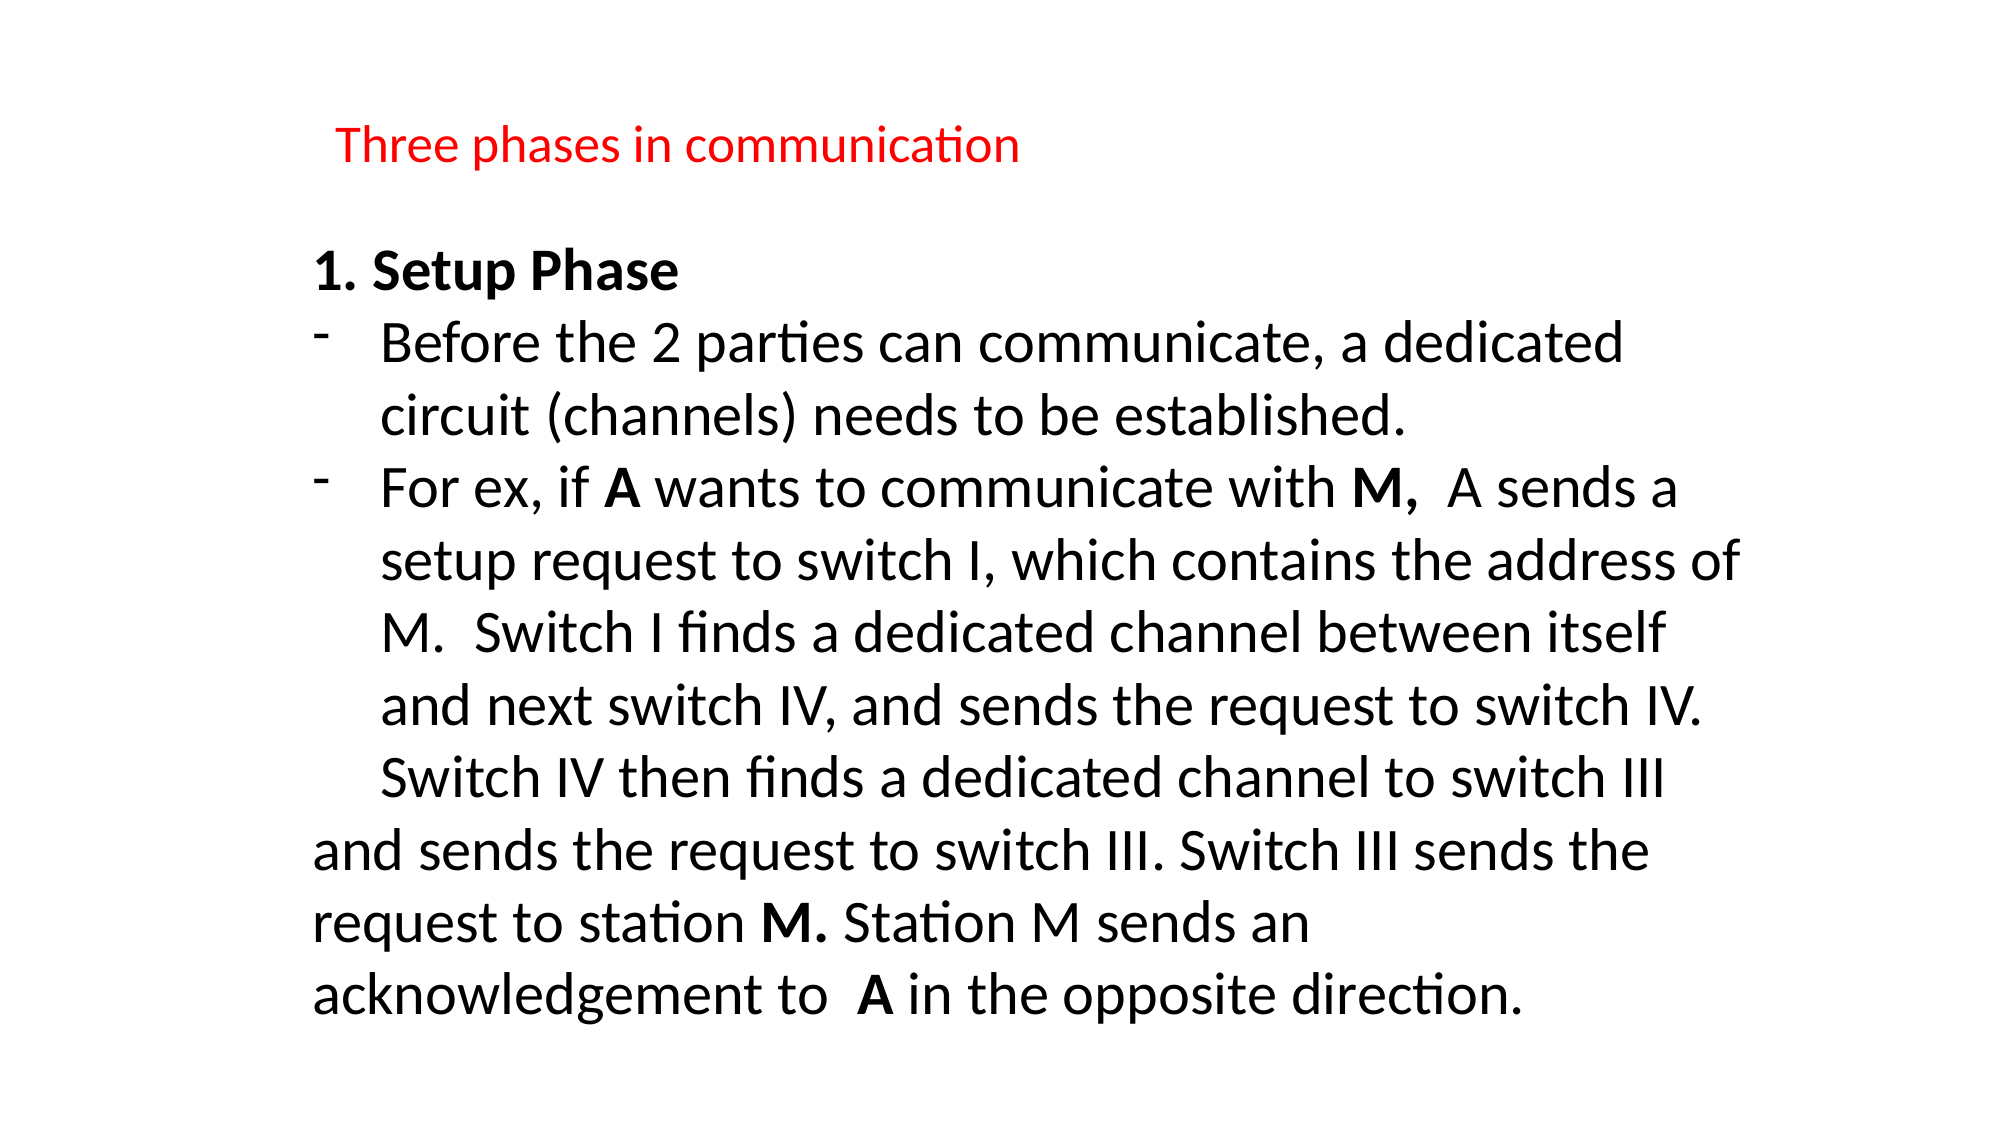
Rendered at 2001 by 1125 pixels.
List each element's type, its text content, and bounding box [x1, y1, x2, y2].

title Three phases in communication [319, 109, 1679, 183]
text_box 1. Setup Phase Before the 2 parties can communicate, a dedicated circuit (channels) needs to be established. For ex, if A wants to communicate with M, A sends a setup request to switch I, which contains the address of M. Switch I finds a dedicated channel between itself and next switch IV, and sends the request to switch IV. Switch IV then finds a dedicated channel to switch III and sends the request to switch III. Switch III sends the request to station M. Station M sends an acknowledgement to A in the opposite direction. [297, 222, 1771, 1035]
